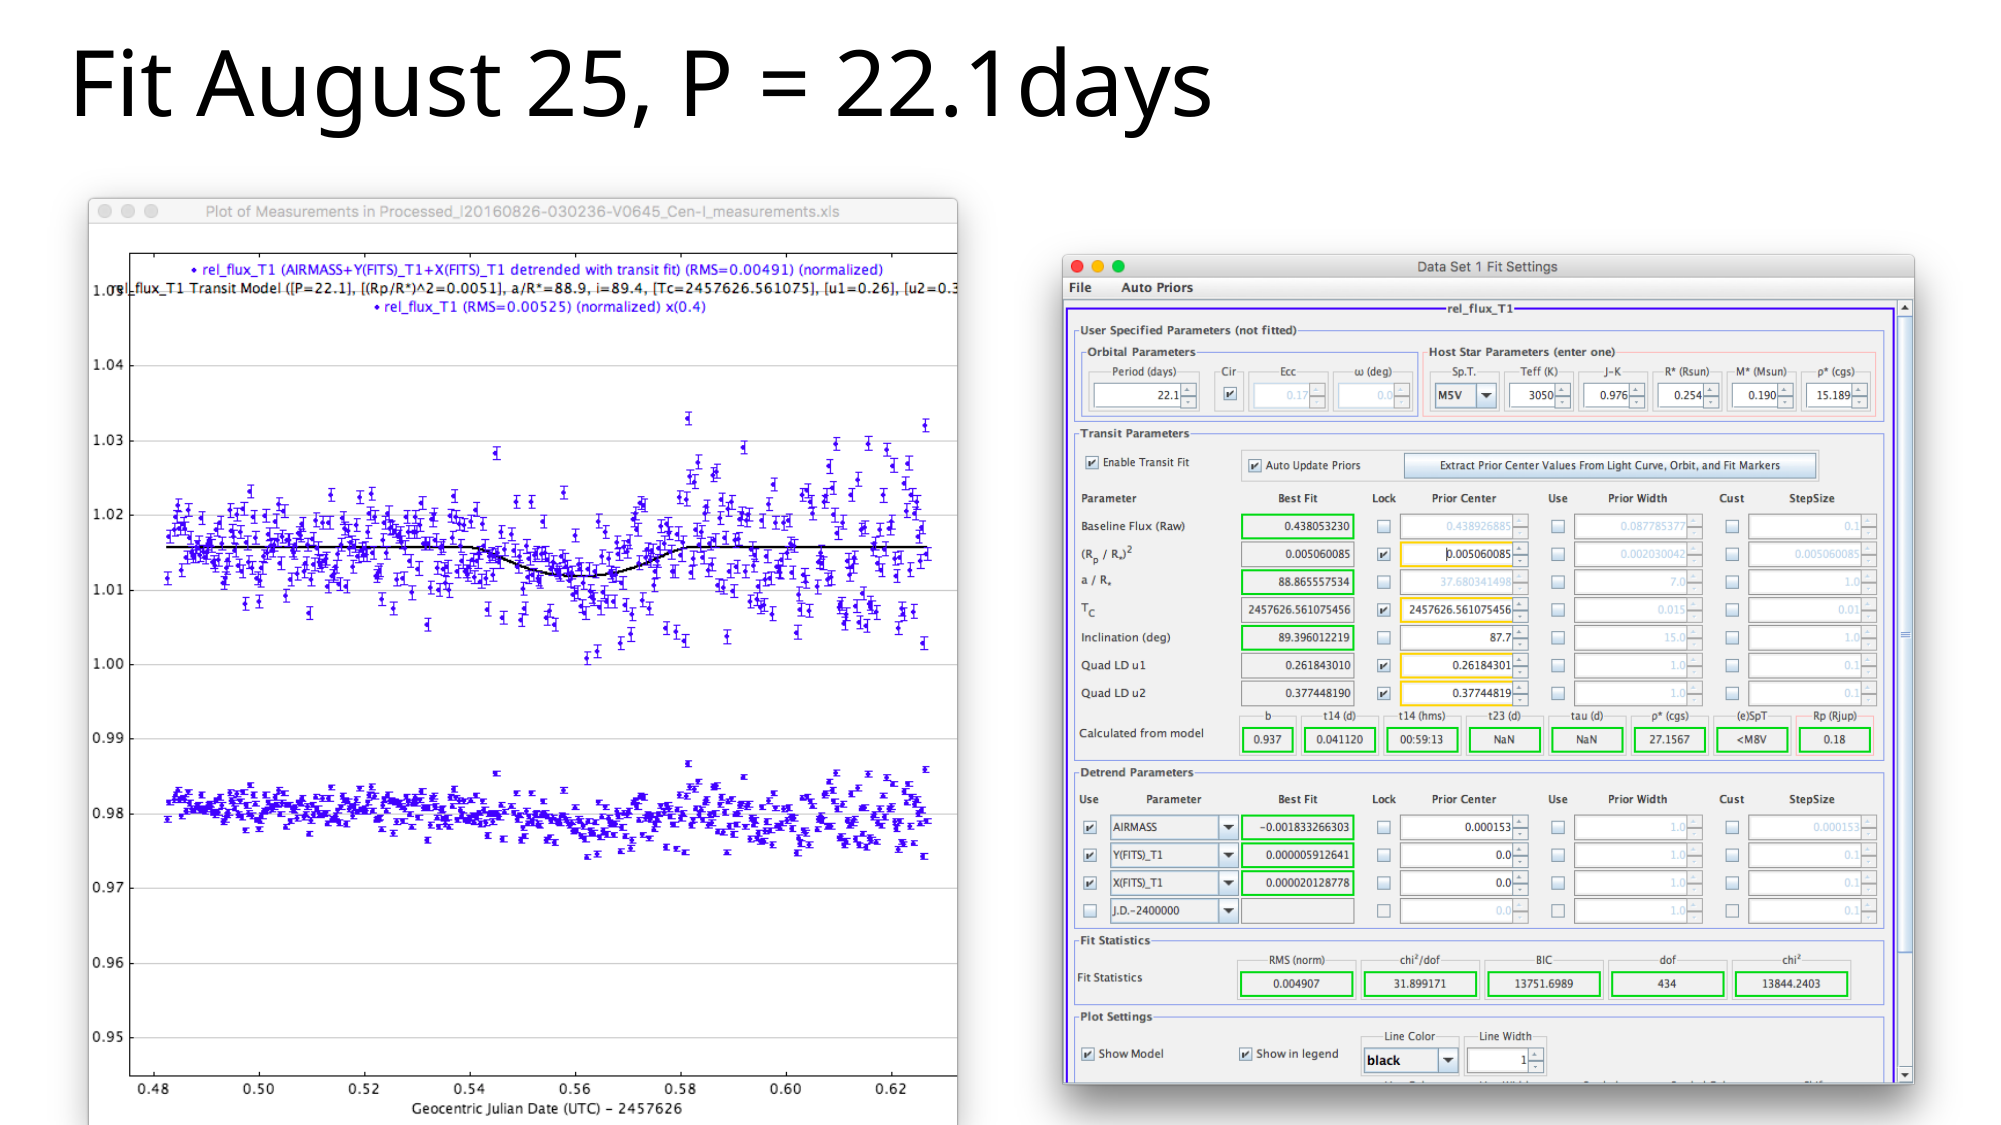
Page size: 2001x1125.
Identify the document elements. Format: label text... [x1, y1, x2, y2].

title Fit August 25, P = 22.1days [48, 17, 1913, 143]
picture [40, 159, 1972, 1125]
